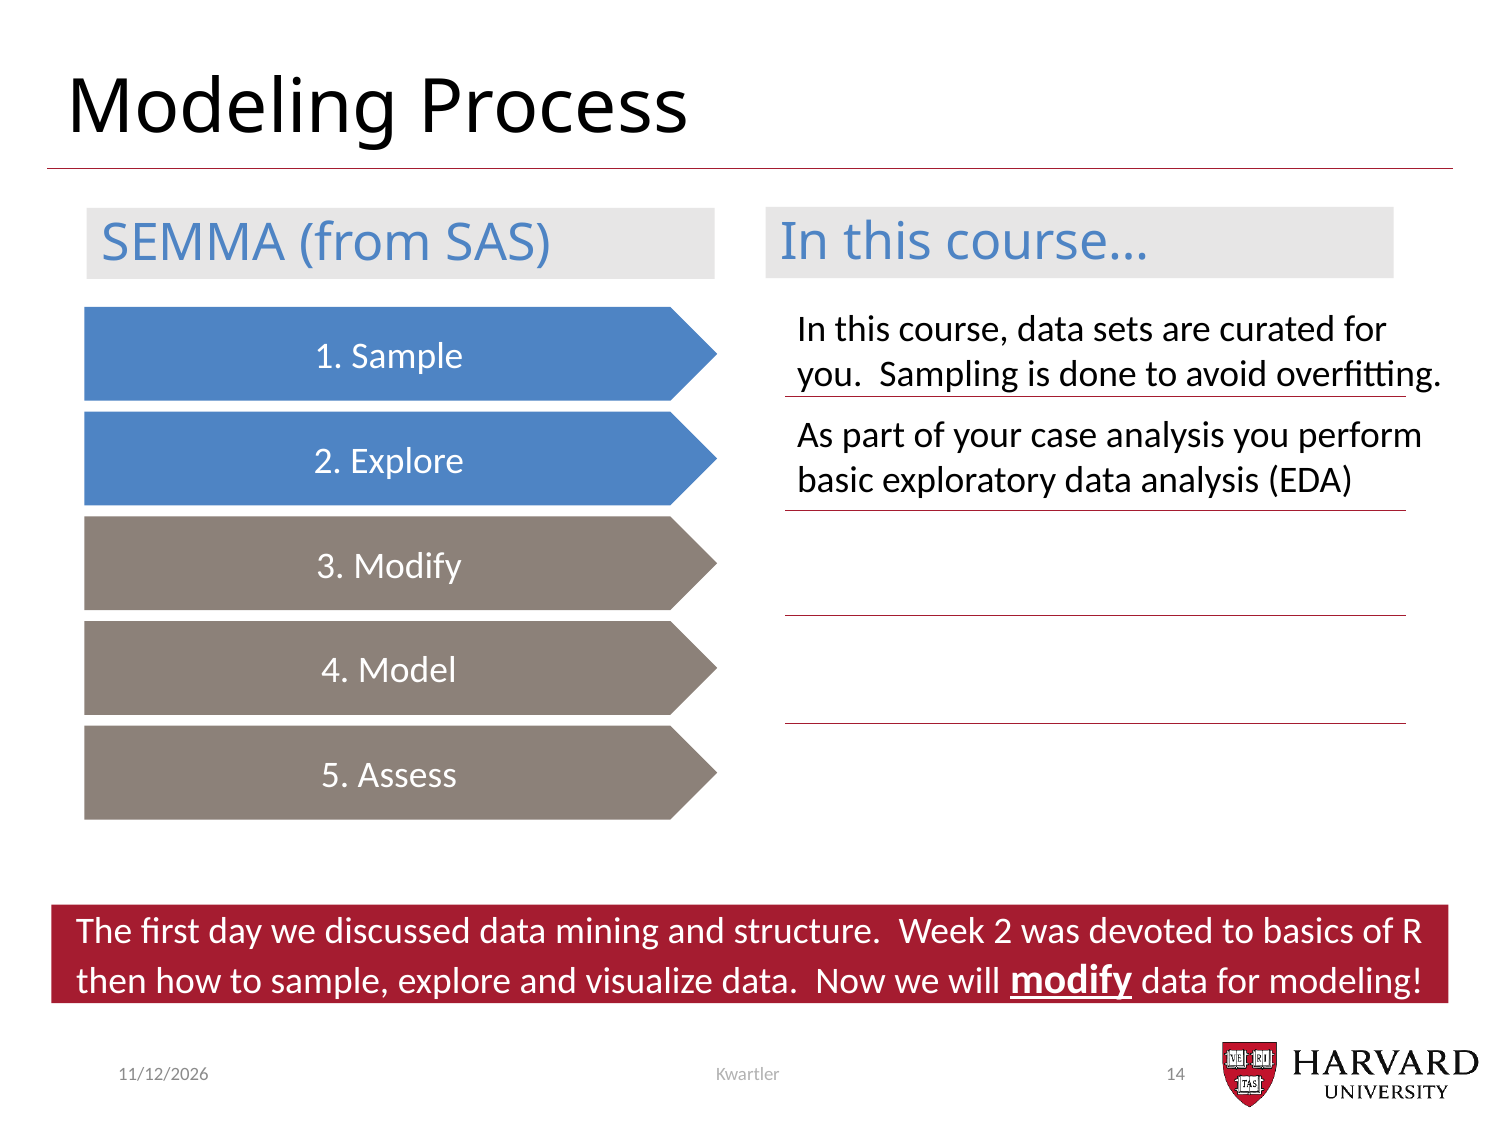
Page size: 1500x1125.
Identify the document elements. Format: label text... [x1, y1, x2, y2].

title Modeling Process [51, 59, 1449, 157]
text_box 1. Sample [83, 305, 719, 402]
footer Kwartler [496, 1042, 1004, 1103]
list SEMMA (from SAS) [86, 207, 715, 279]
text_box 5. Assess [83, 724, 719, 821]
picture [1200, 1024, 1500, 1125]
text_box 4. Model [83, 619, 719, 716]
text_box The first day we discussed data mining and structure. Week 2 was devoted to basics of R then how to sample, explore and visualize data. Now we will modify data for modeling! [50, 904, 1449, 1004]
text_box 3. Modify [83, 515, 719, 612]
text_box In this course, data sets are curated for you. Sampling is done to avoid overfitting. [782, 296, 1463, 402]
text_box 2. Explore [83, 410, 719, 507]
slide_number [103, 1042, 441, 1103]
text_box As part of your case analysis you perform basic exploratory data analysis (EDA) [782, 402, 1500, 507]
text_box In this course… [765, 206, 1394, 279]
slide_number 14 [1059, 1042, 1200, 1103]
